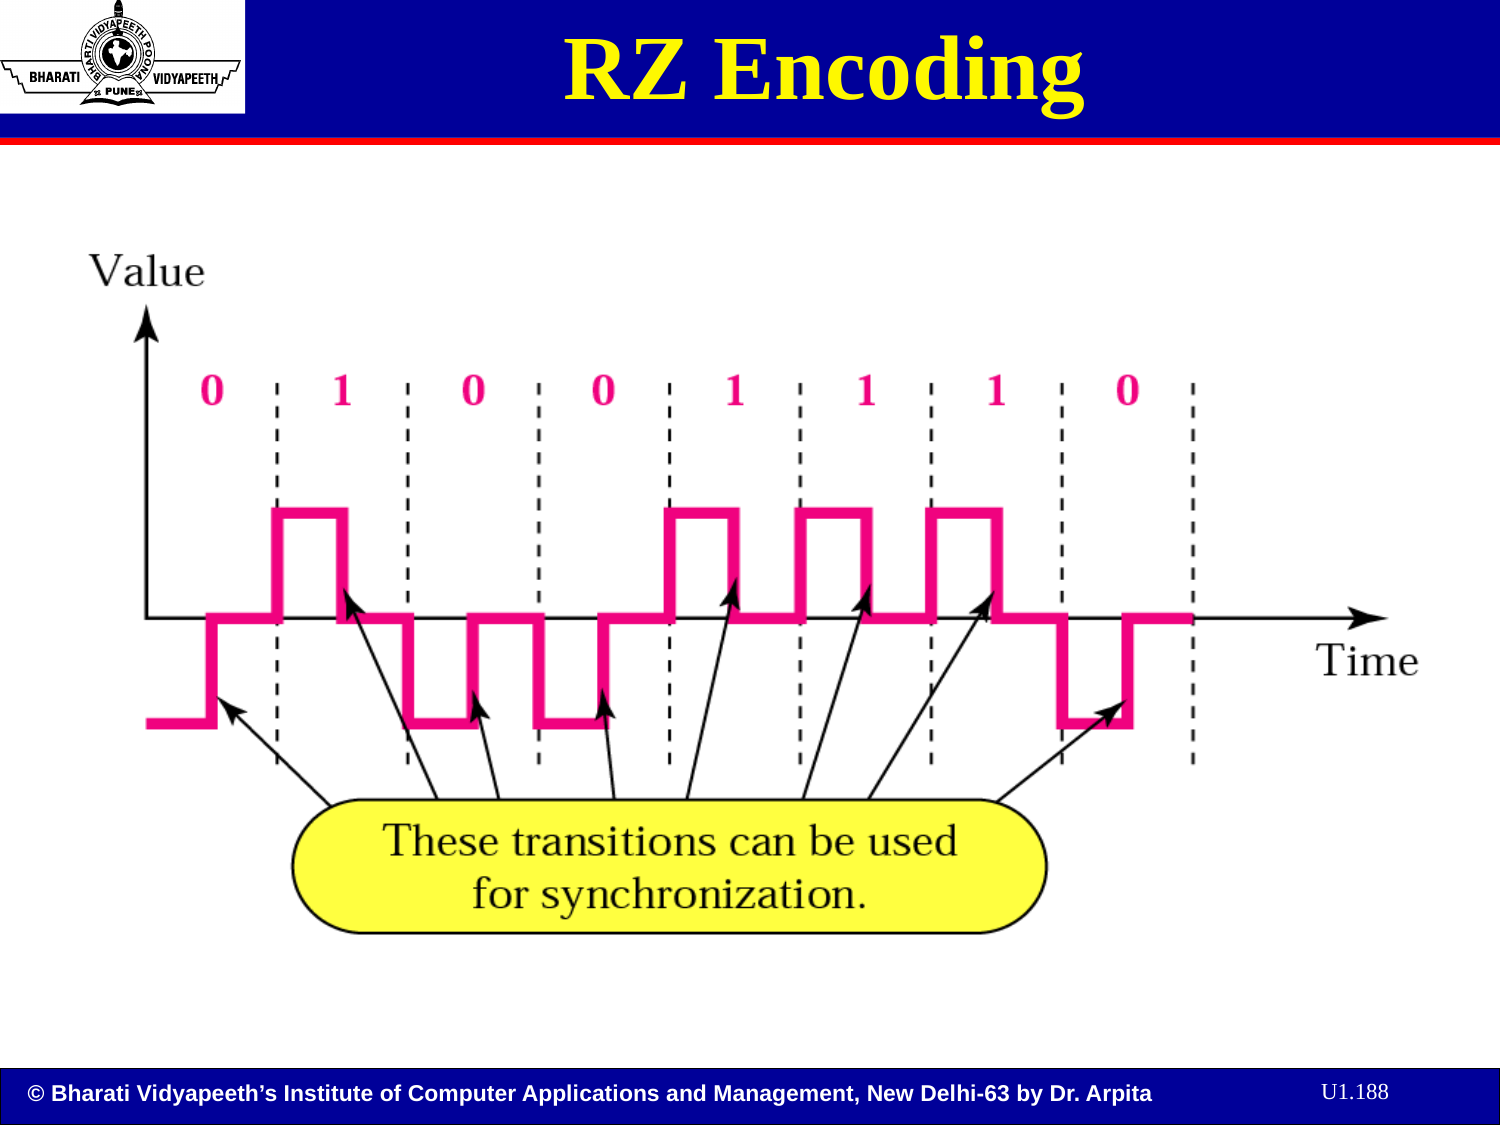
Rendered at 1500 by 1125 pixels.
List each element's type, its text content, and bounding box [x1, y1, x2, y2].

title RZ Encoding [150, 0, 1500, 188]
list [88, 246, 1421, 944]
picture [0, 0, 150, 106]
